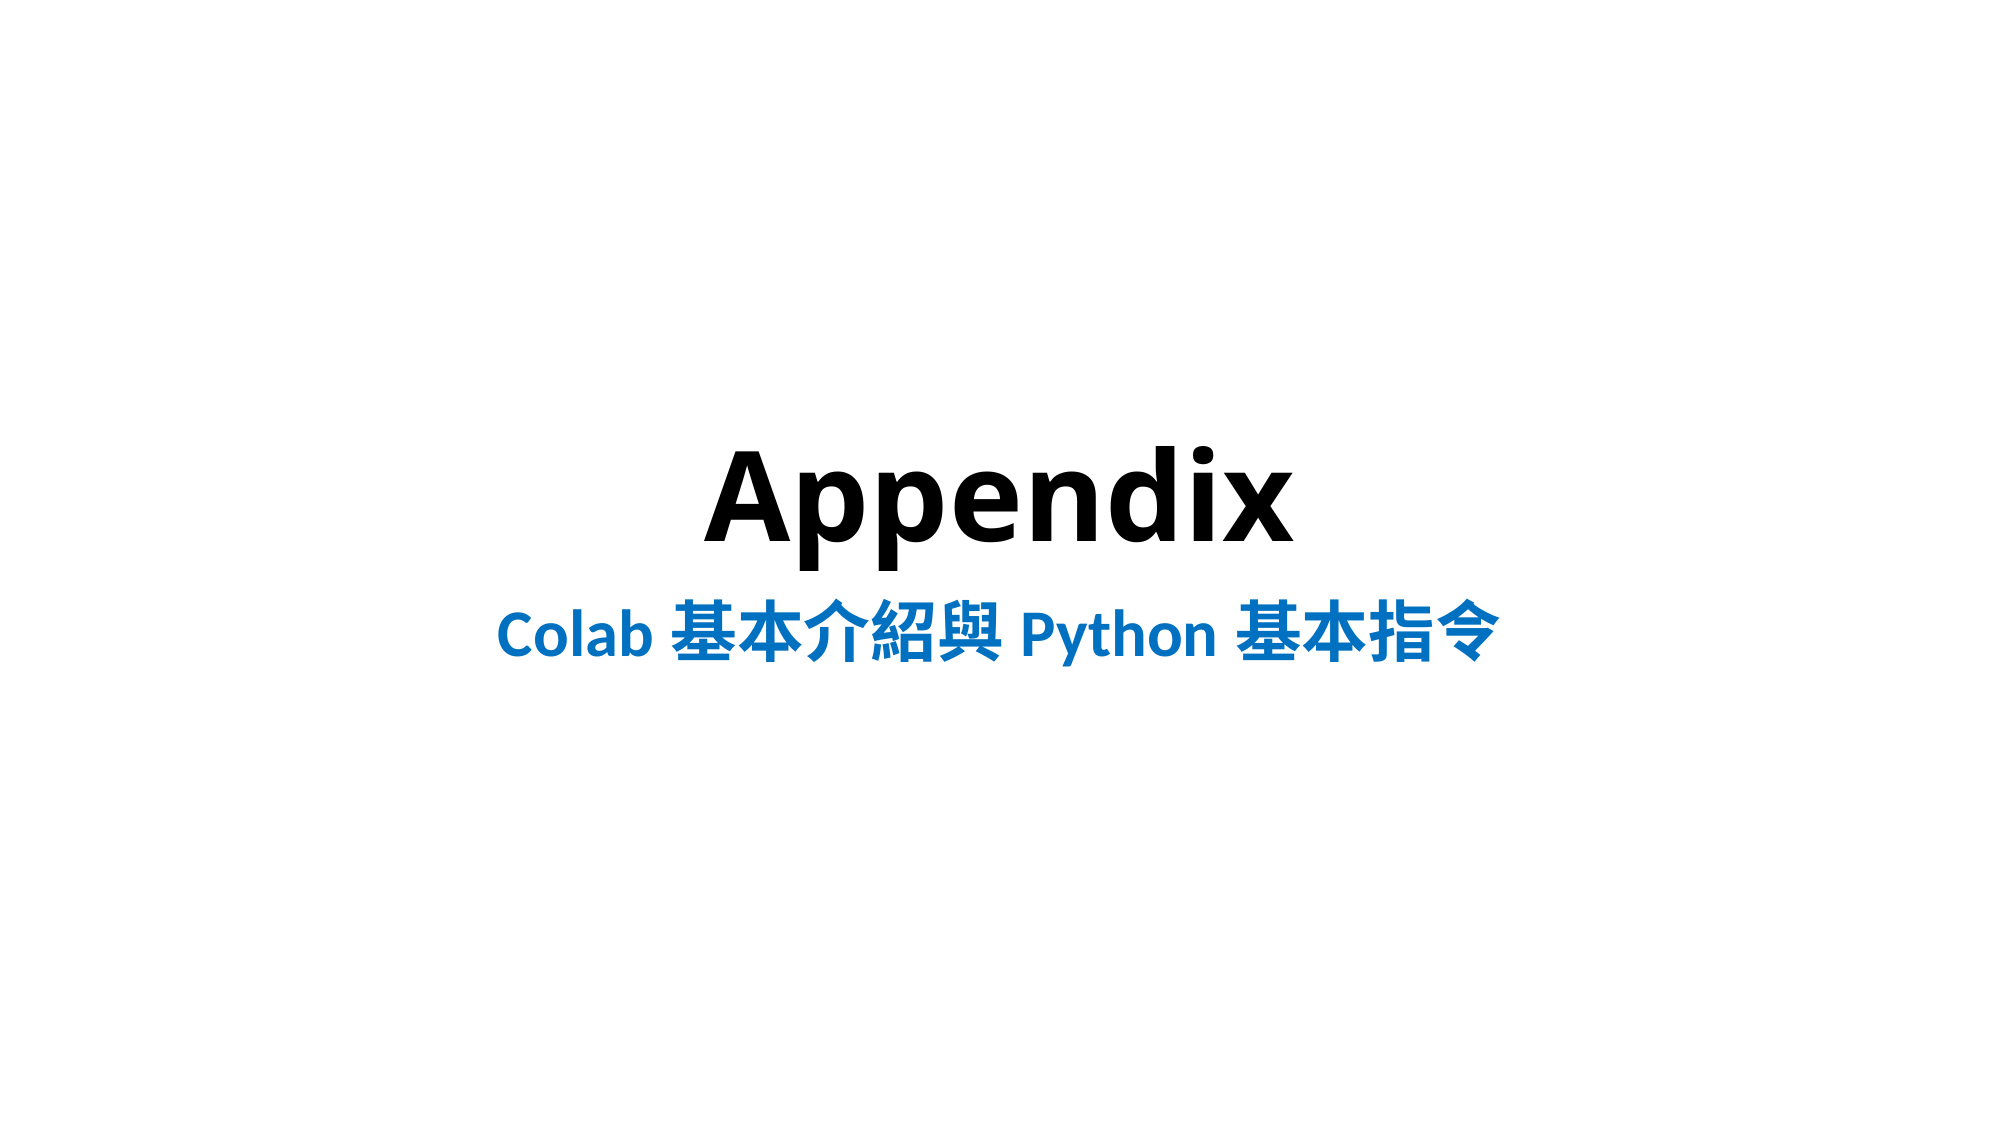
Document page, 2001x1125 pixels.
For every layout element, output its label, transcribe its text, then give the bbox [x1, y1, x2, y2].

title Appendix [249, 184, 1750, 576]
subtitle Colab基本介紹與Python基本指令 [249, 590, 1750, 863]
